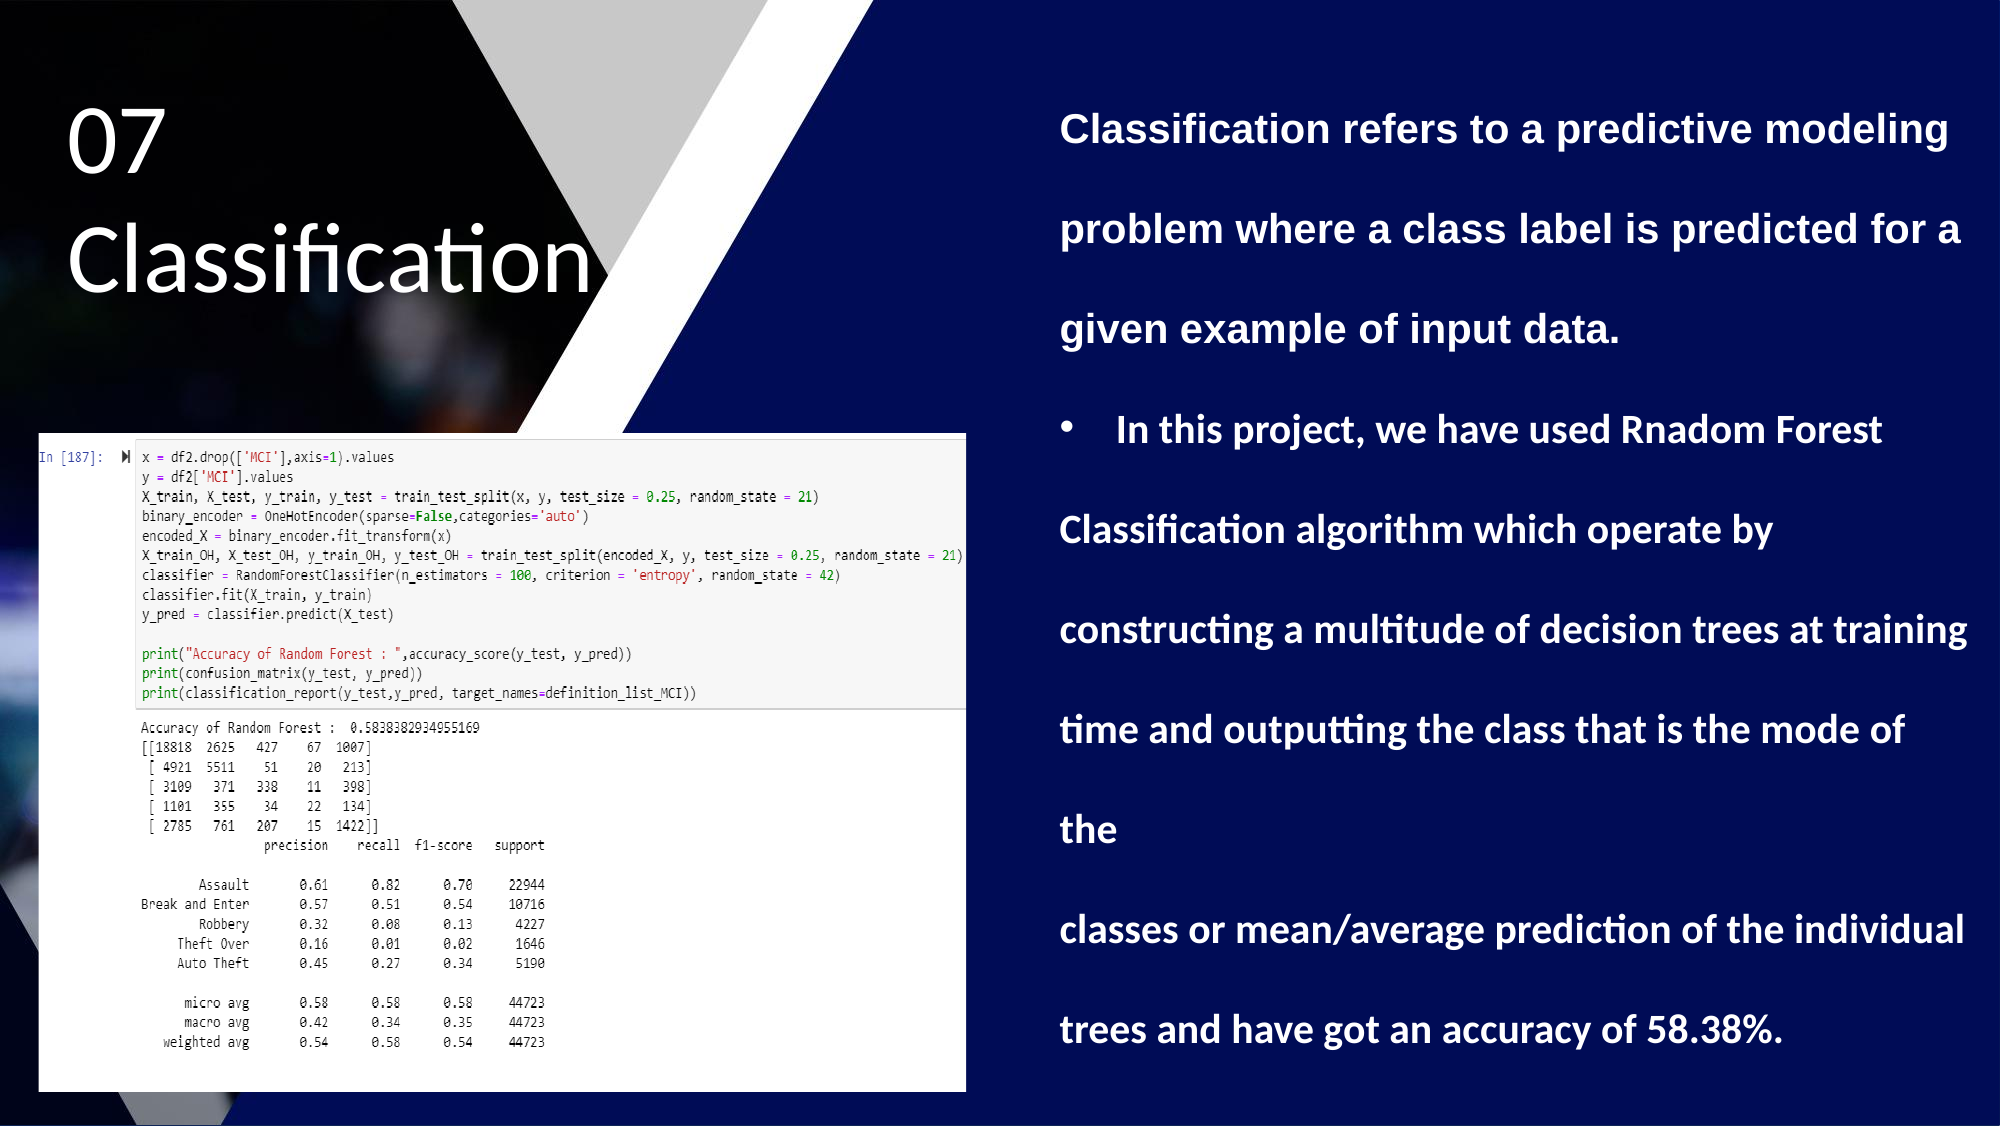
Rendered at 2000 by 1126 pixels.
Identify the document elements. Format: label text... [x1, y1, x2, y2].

text_box Classification refers to a predictive modeling problem where a class label is predicted for a given example of input data. In this project, we have used Rnadom Forest Classification algorithm which operate by constructing a multitude of decision trees at training time and outputting the class that is the mode of the classes or mean/average prediction of the individual trees and have got an accuracy of 58.38%. [1044, 43, 1986, 1110]
title 07 Classification [50, 64, 1044, 230]
picture [0, 0, 2000, 1125]
